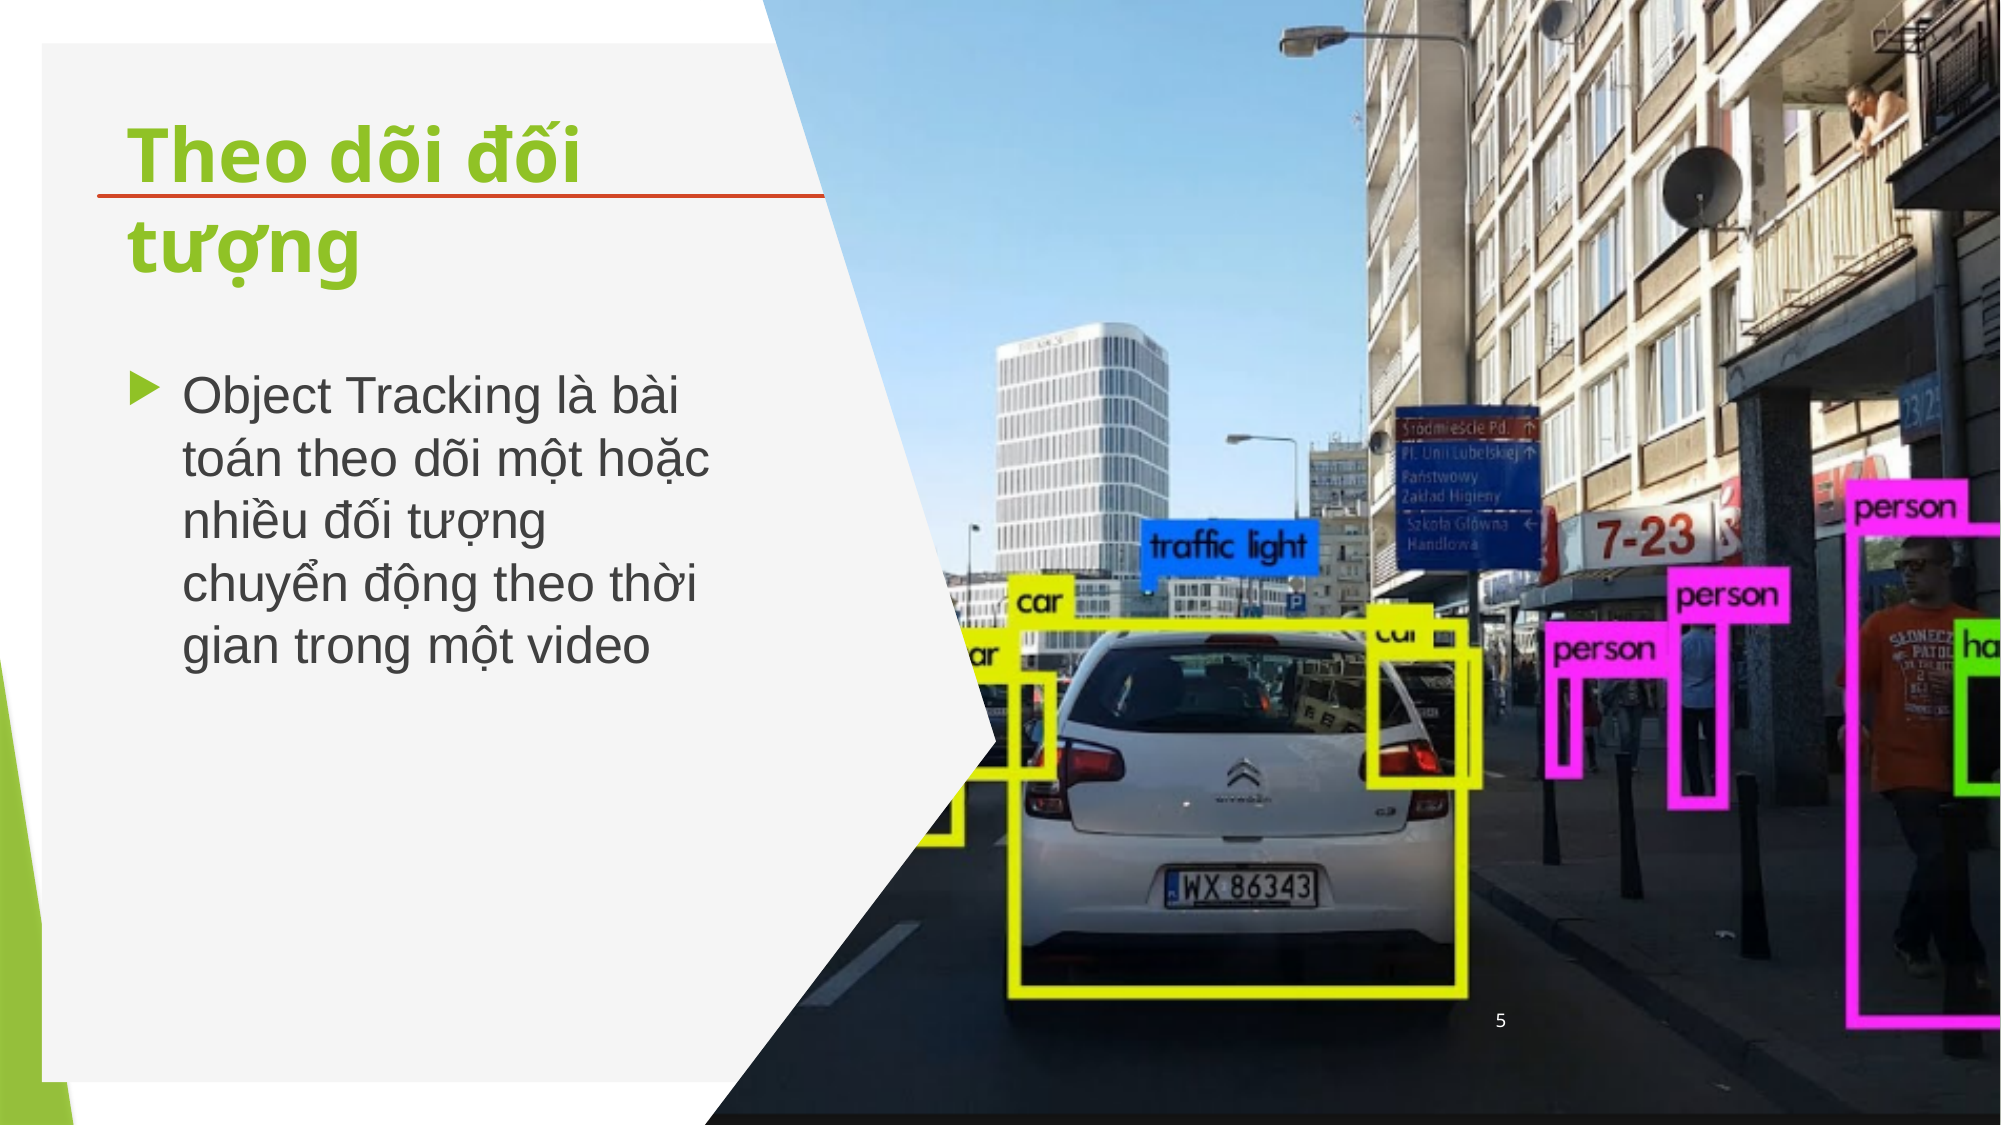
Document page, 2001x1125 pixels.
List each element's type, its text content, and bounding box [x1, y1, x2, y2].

title Theo dõi đối tượng [111, 99, 695, 317]
text_box Object Tracking là bài toán theo dõi một hoặc nhiều đối tượng chuyển động theo thời gian trong một video [111, 354, 695, 991]
picture [699, 0, 2000, 1125]
